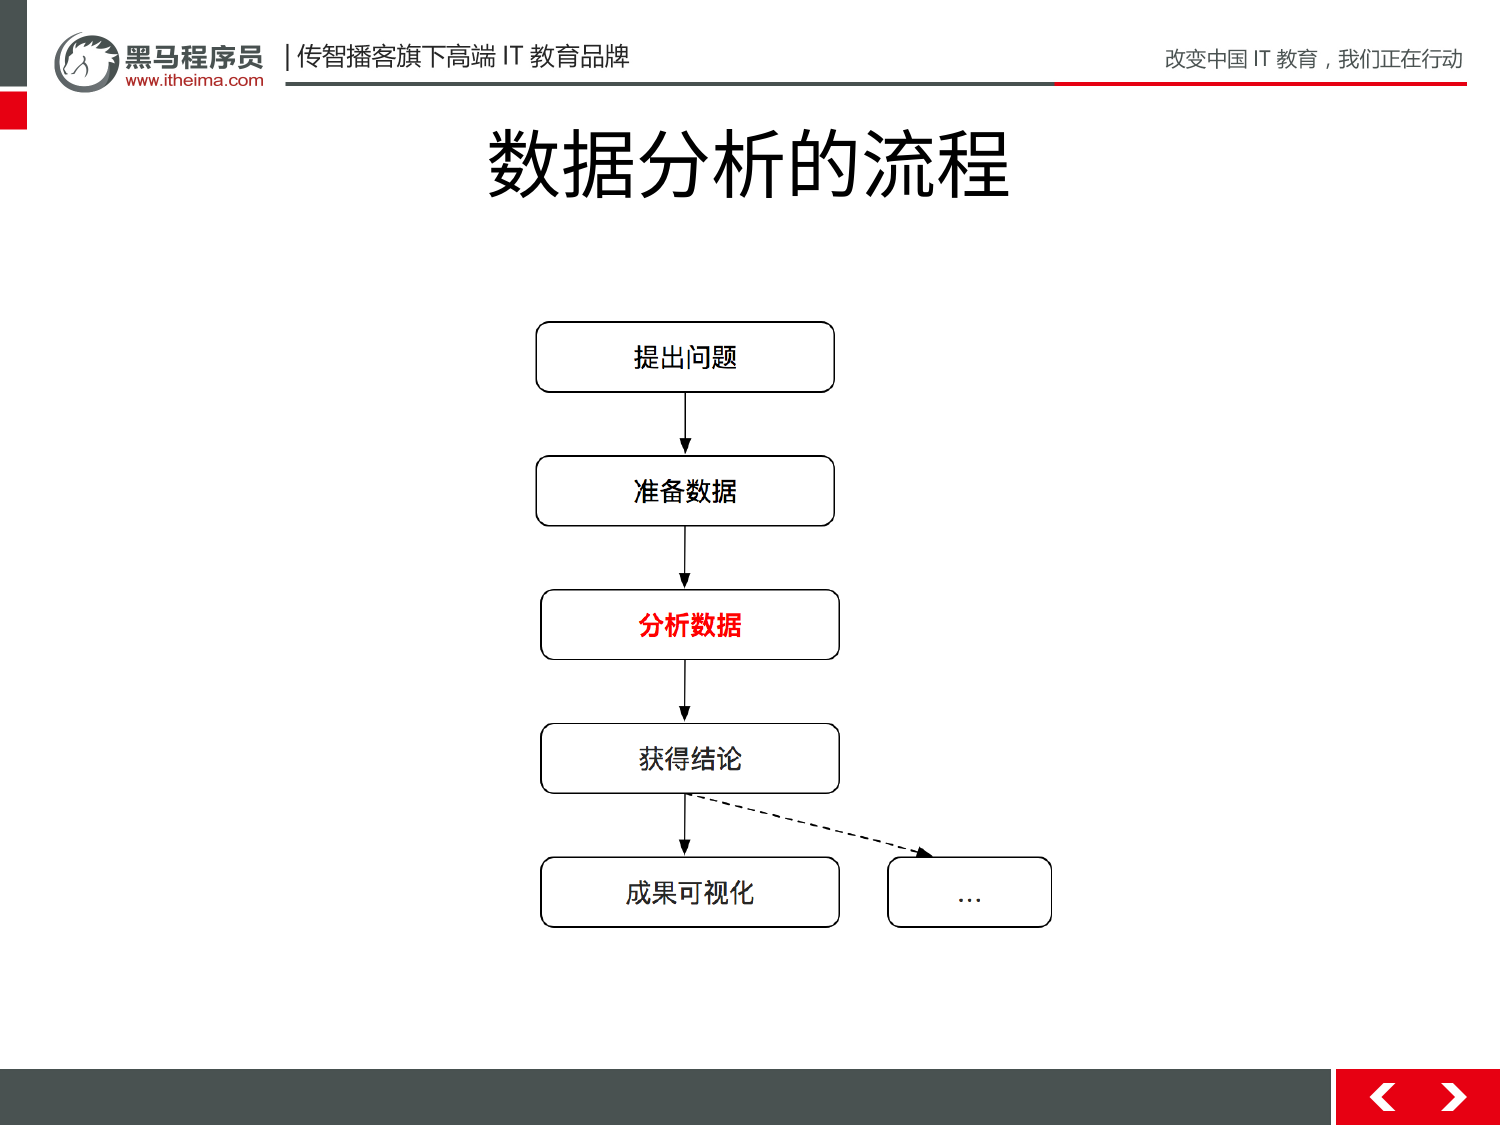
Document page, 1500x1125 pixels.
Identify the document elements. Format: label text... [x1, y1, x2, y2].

title 数据分析的流程 [81, 97, 1416, 216]
picture [0, 0, 1500, 1125]
